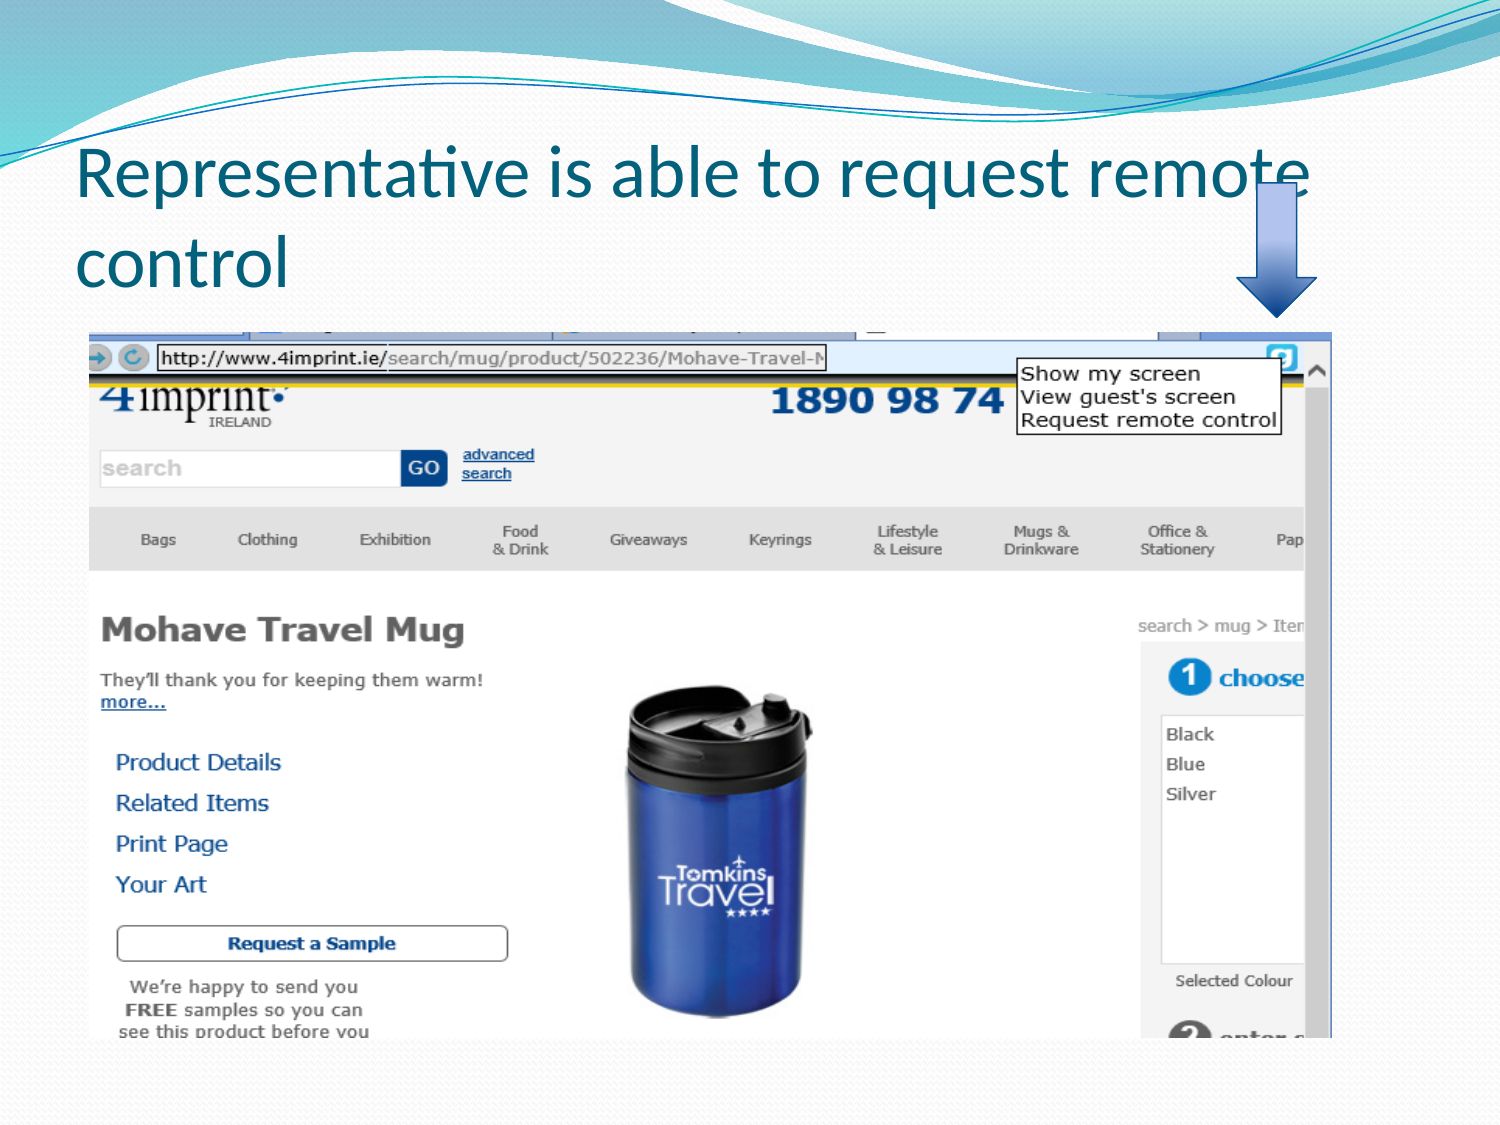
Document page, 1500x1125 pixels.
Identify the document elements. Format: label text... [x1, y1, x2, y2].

picture [88, 332, 1333, 1038]
text_box [1236, 182, 1318, 318]
title Representative is able to request remote control [75, 115, 1425, 303]
